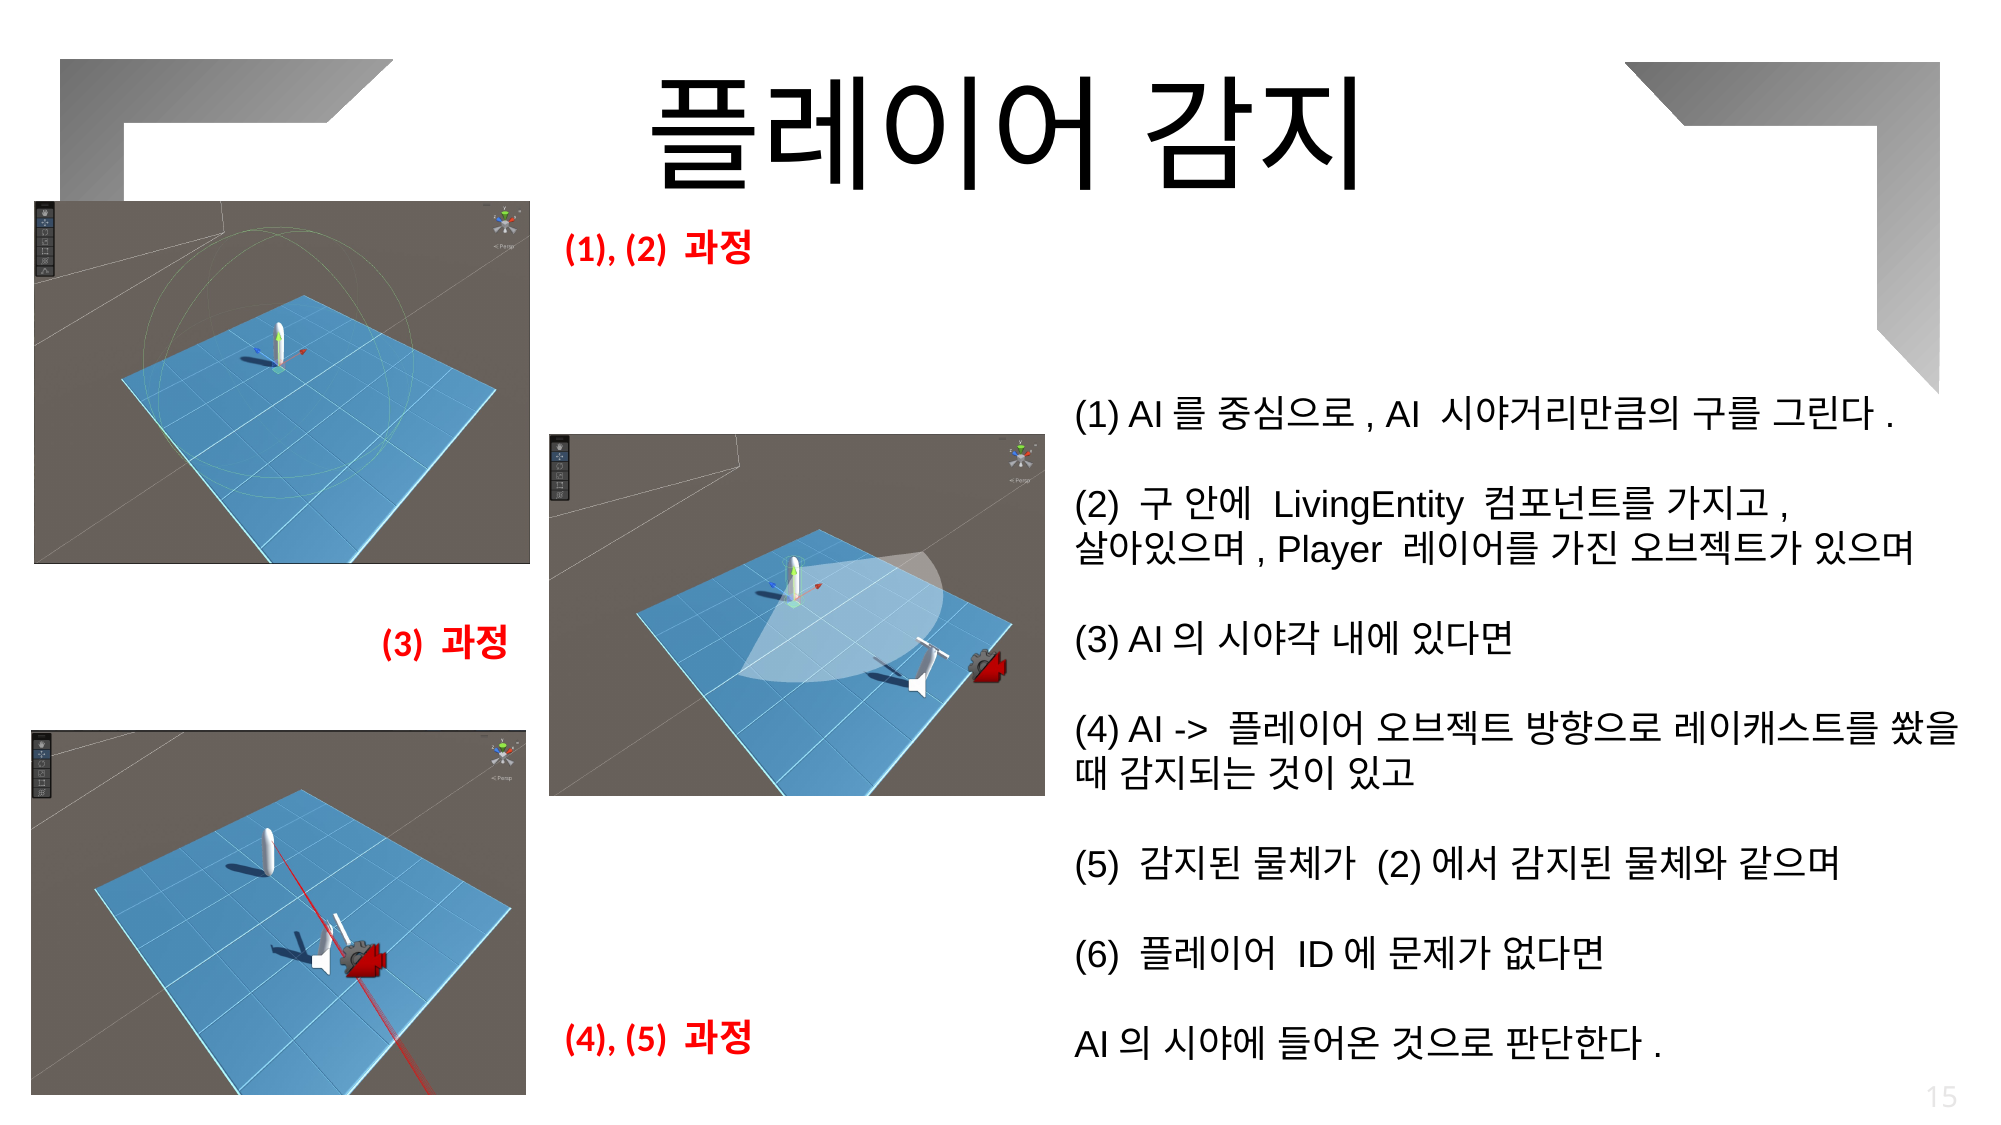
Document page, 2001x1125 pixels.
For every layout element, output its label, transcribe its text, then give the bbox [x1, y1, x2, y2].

text_box (1) AI를 중심으로, AI 시야거리만큼의 구를 그린다. (2) 구 안에 LivingEntity 컴포넌트를 가지고, 살아있으며, Player 레이어를 가진 오브젝트가 있으며 (3) AI의 시야각 내에 있다면 (4) AI -> 플레이어 오브젝트 방향으로 레이캐스트를 쐈을 때 감지되는 것이 있고 (5) 감지된 물체가 (2)에서 감지된 물체와 같으며 (6) 플레이어 ID에 문제가 없다면 AI의 시야에 들어온 것으로 판단한다. [1059, 382, 1988, 1073]
picture [549, 434, 1045, 796]
text_box [60, 59, 393, 201]
text_box [1625, 62, 1940, 382]
text_box 플레이어 감지 [356, 112, 1662, 203]
text_box (4), (5) 과정 [549, 1006, 803, 1067]
picture [34, 201, 530, 564]
picture [30, 730, 526, 1095]
text_box (1), (2) 과정 [549, 216, 803, 277]
text_box (3) 과정 [366, 611, 549, 672]
